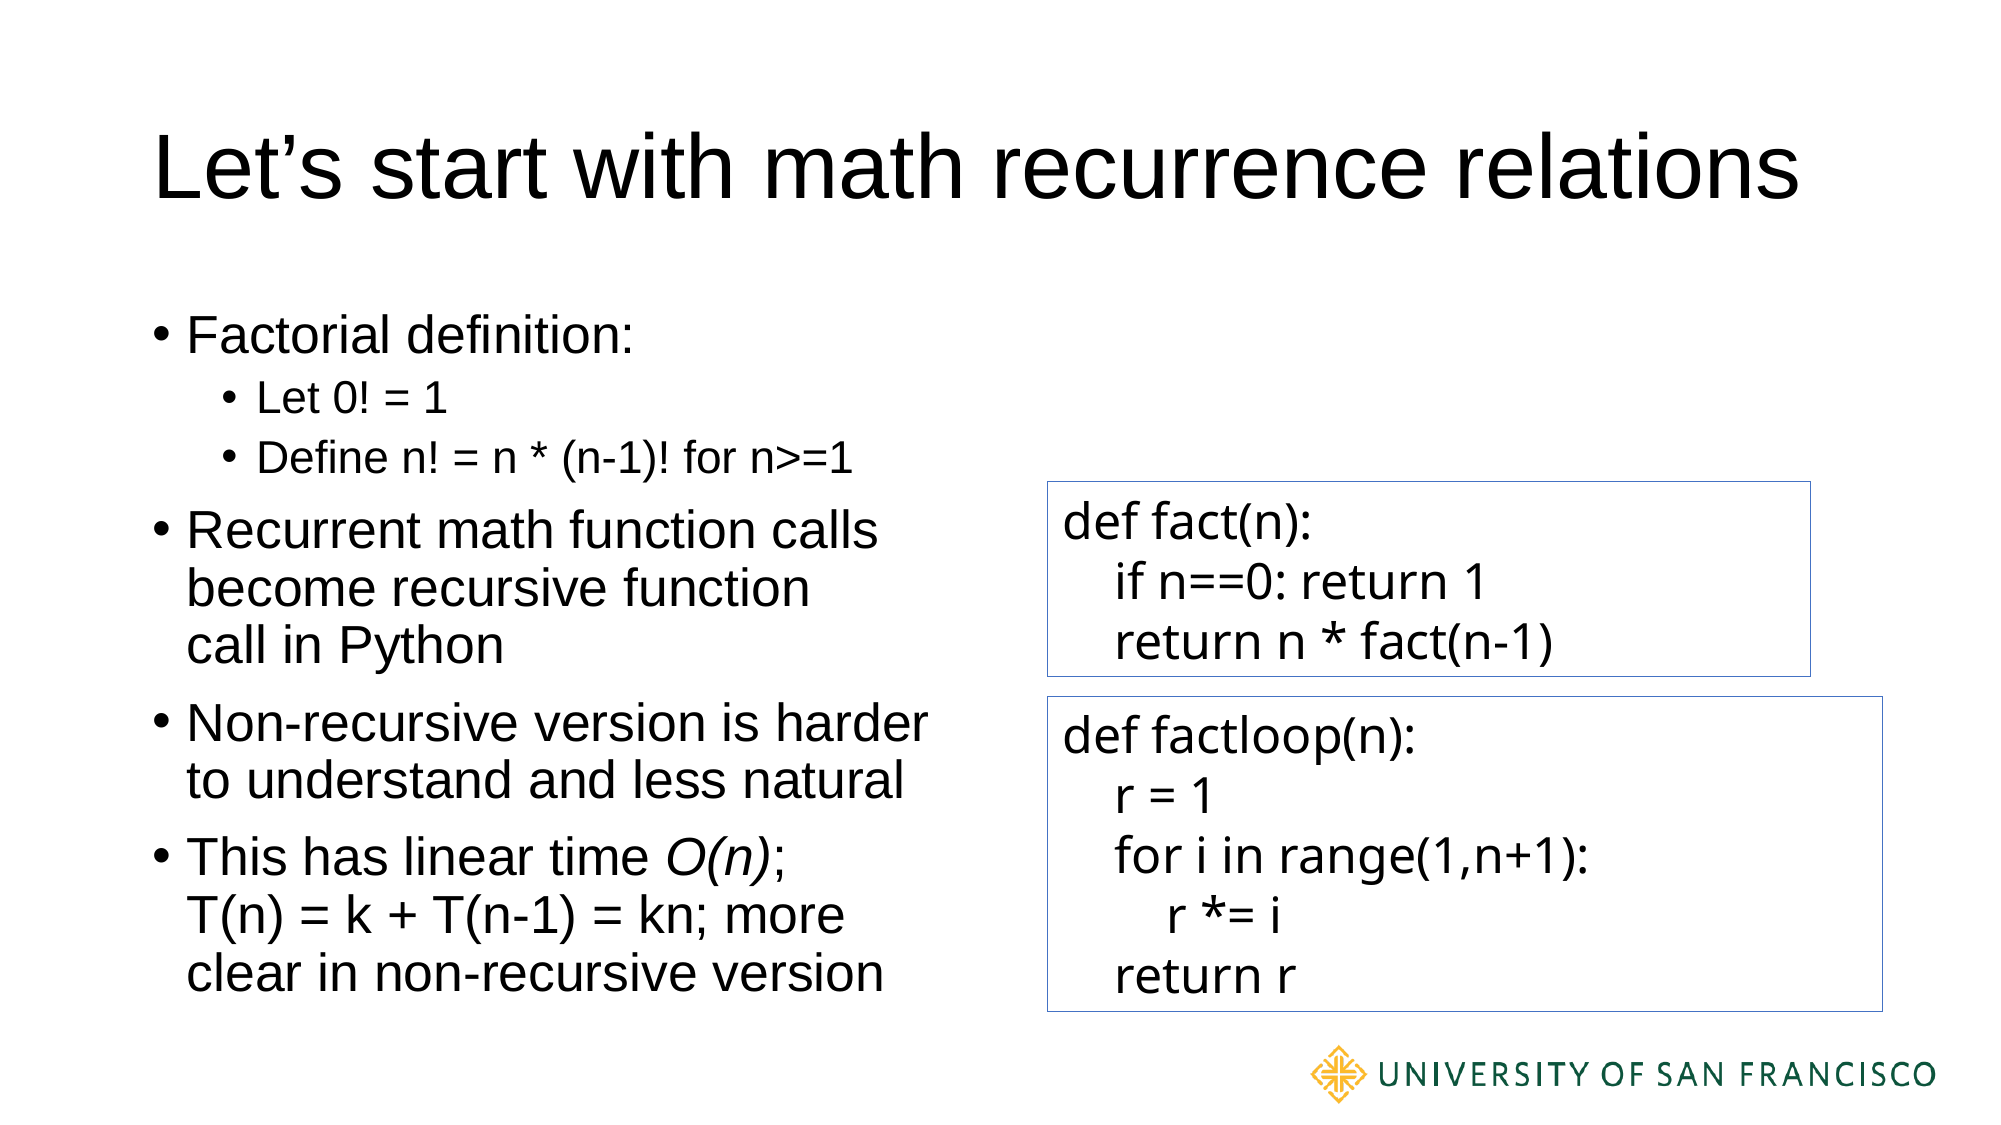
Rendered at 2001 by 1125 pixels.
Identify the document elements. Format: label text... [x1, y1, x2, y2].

list Factorial definition: Let 0! = 1 Define n! = n * (n-1)! for n>=1 Recurrent math function calls become recursive function call in Python Non-recursive version is harder to understand and less natural This has linear time O(n); T(n) = k + T(n-1) = kn; more clear in non-recursive version [137, 299, 1863, 1014]
text_box def fact(n): if n==0: return 1 return n * fact(n-1) [1047, 481, 1811, 677]
title Let’s start with math recurrence relations [137, 59, 1863, 278]
text_box def factloop(n): r = 1 for i in range(1,n+1): r *= i return r [1047, 696, 1883, 1012]
